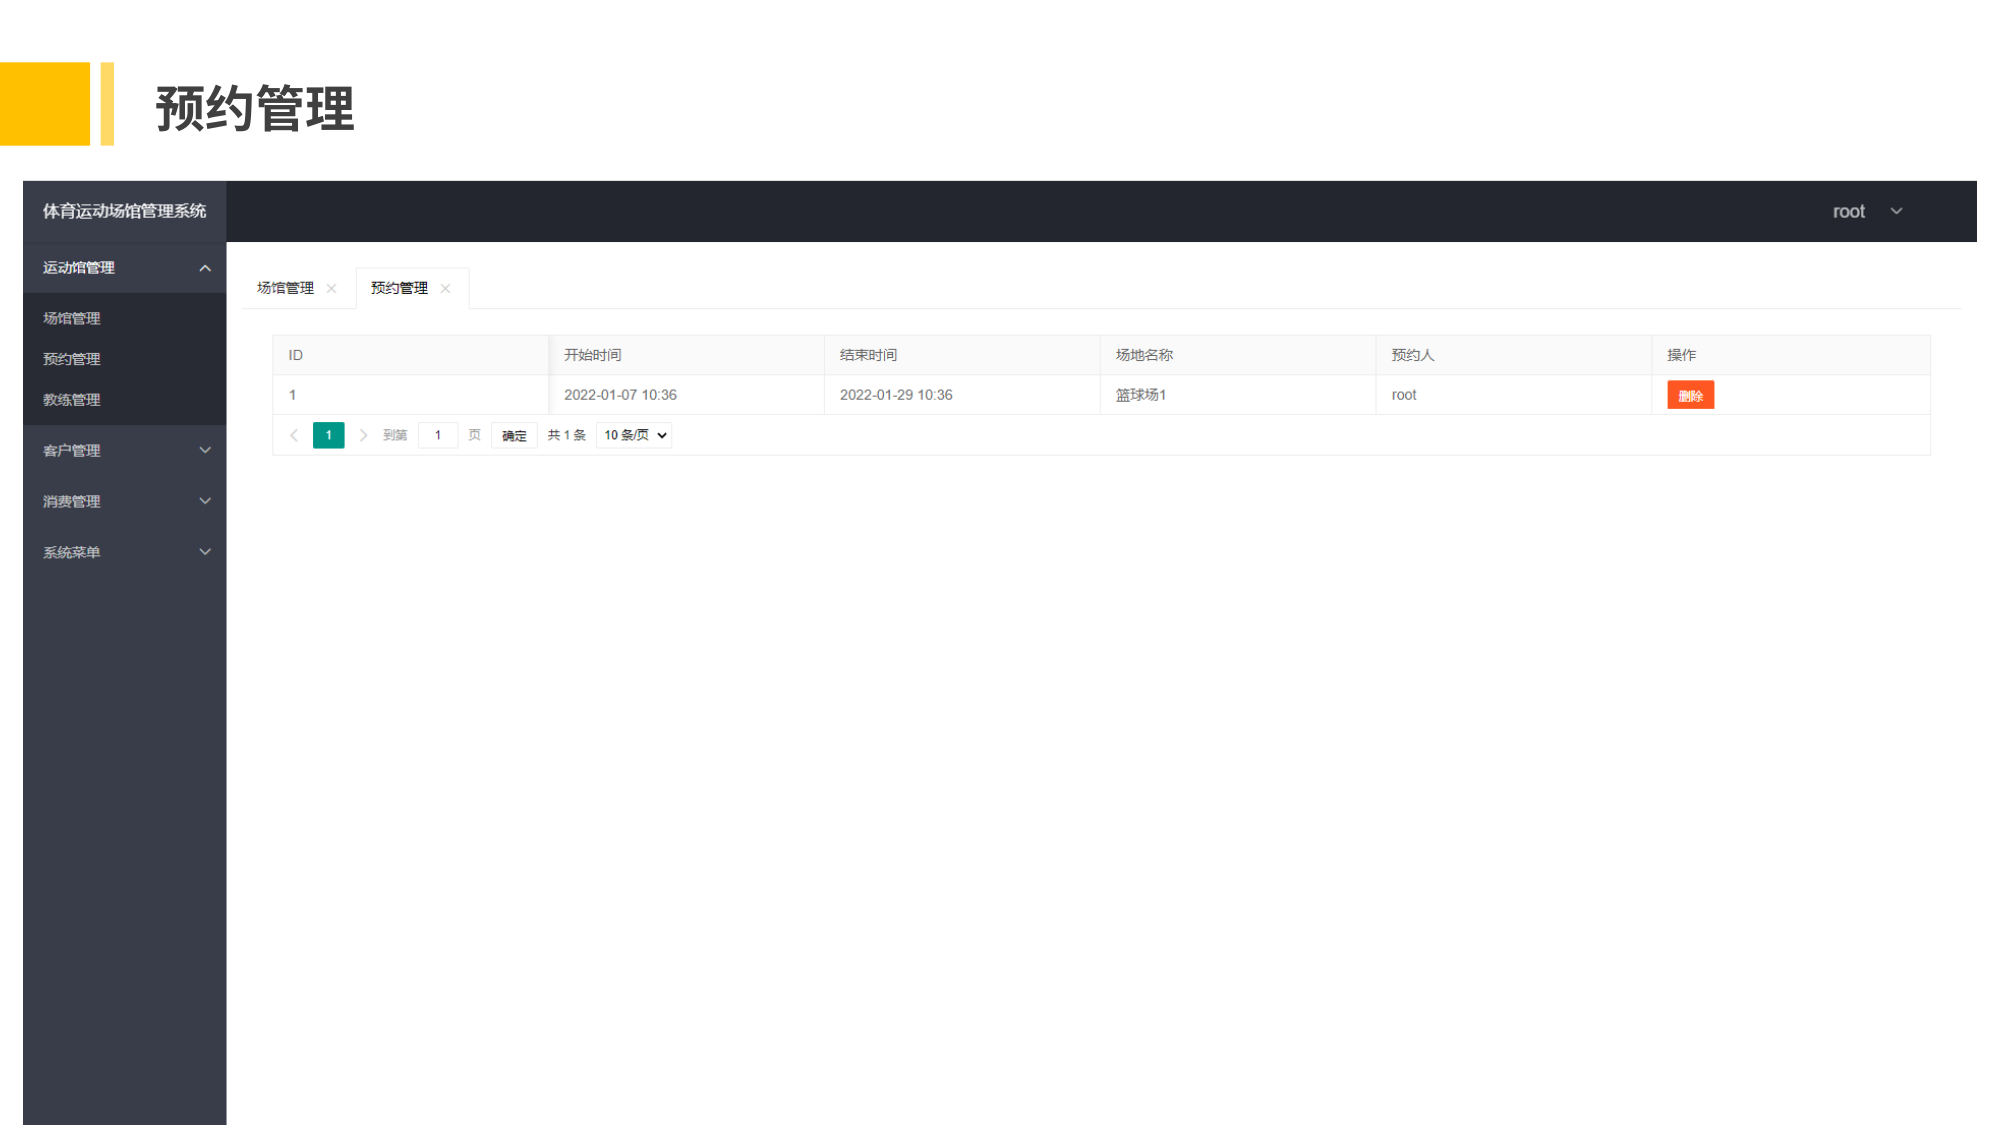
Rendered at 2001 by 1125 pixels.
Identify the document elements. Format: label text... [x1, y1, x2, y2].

text_box 预约管理 [140, 69, 633, 145]
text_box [0, 62, 115, 146]
picture [23, 180, 1977, 1125]
